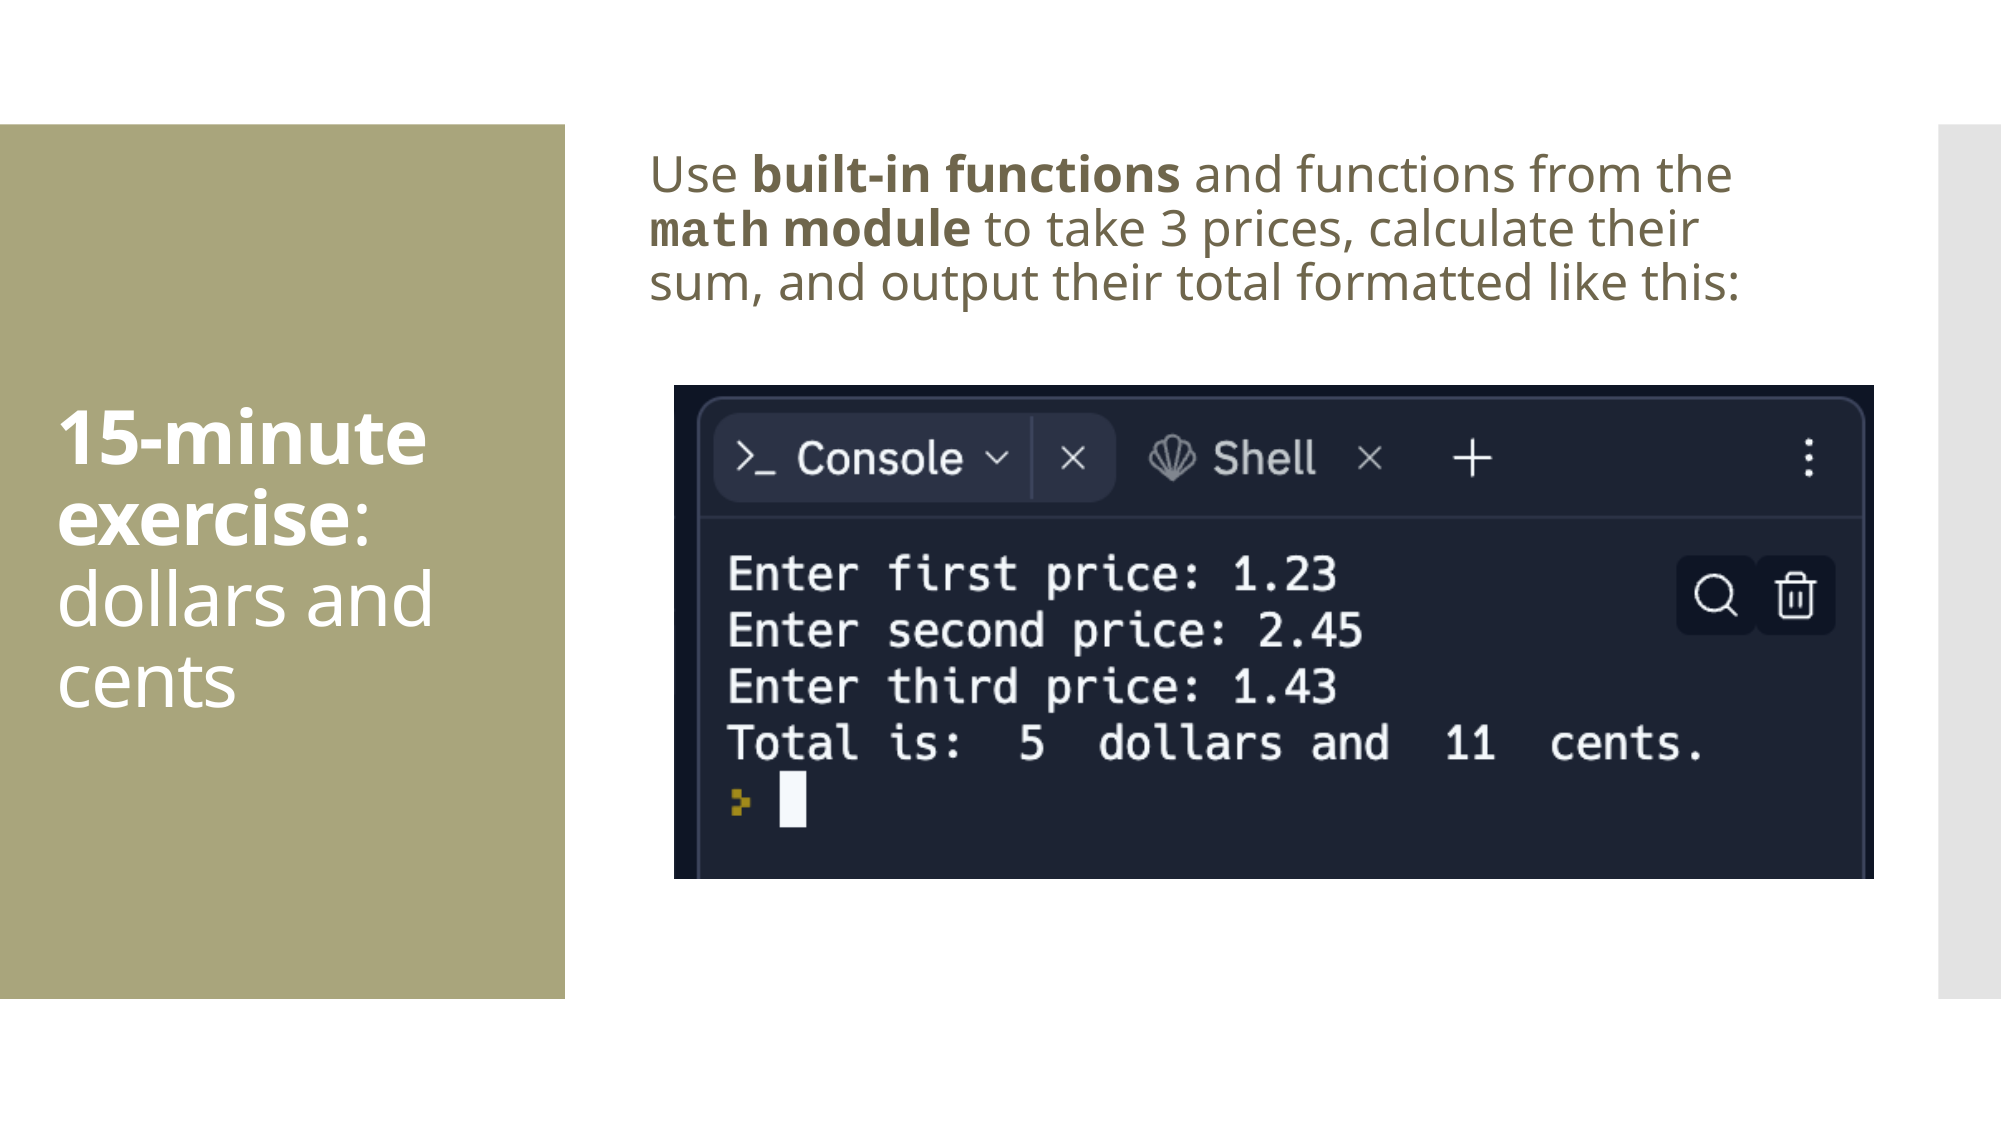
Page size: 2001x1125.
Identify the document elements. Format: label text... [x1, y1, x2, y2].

picture [674, 385, 1874, 880]
title 15-minute exercise: dollars and cents [41, 184, 525, 940]
list Use built-in functions and functions from the math module to take 3 prices, calculate their sum, and output their total formatted like this: [634, 141, 1835, 982]
